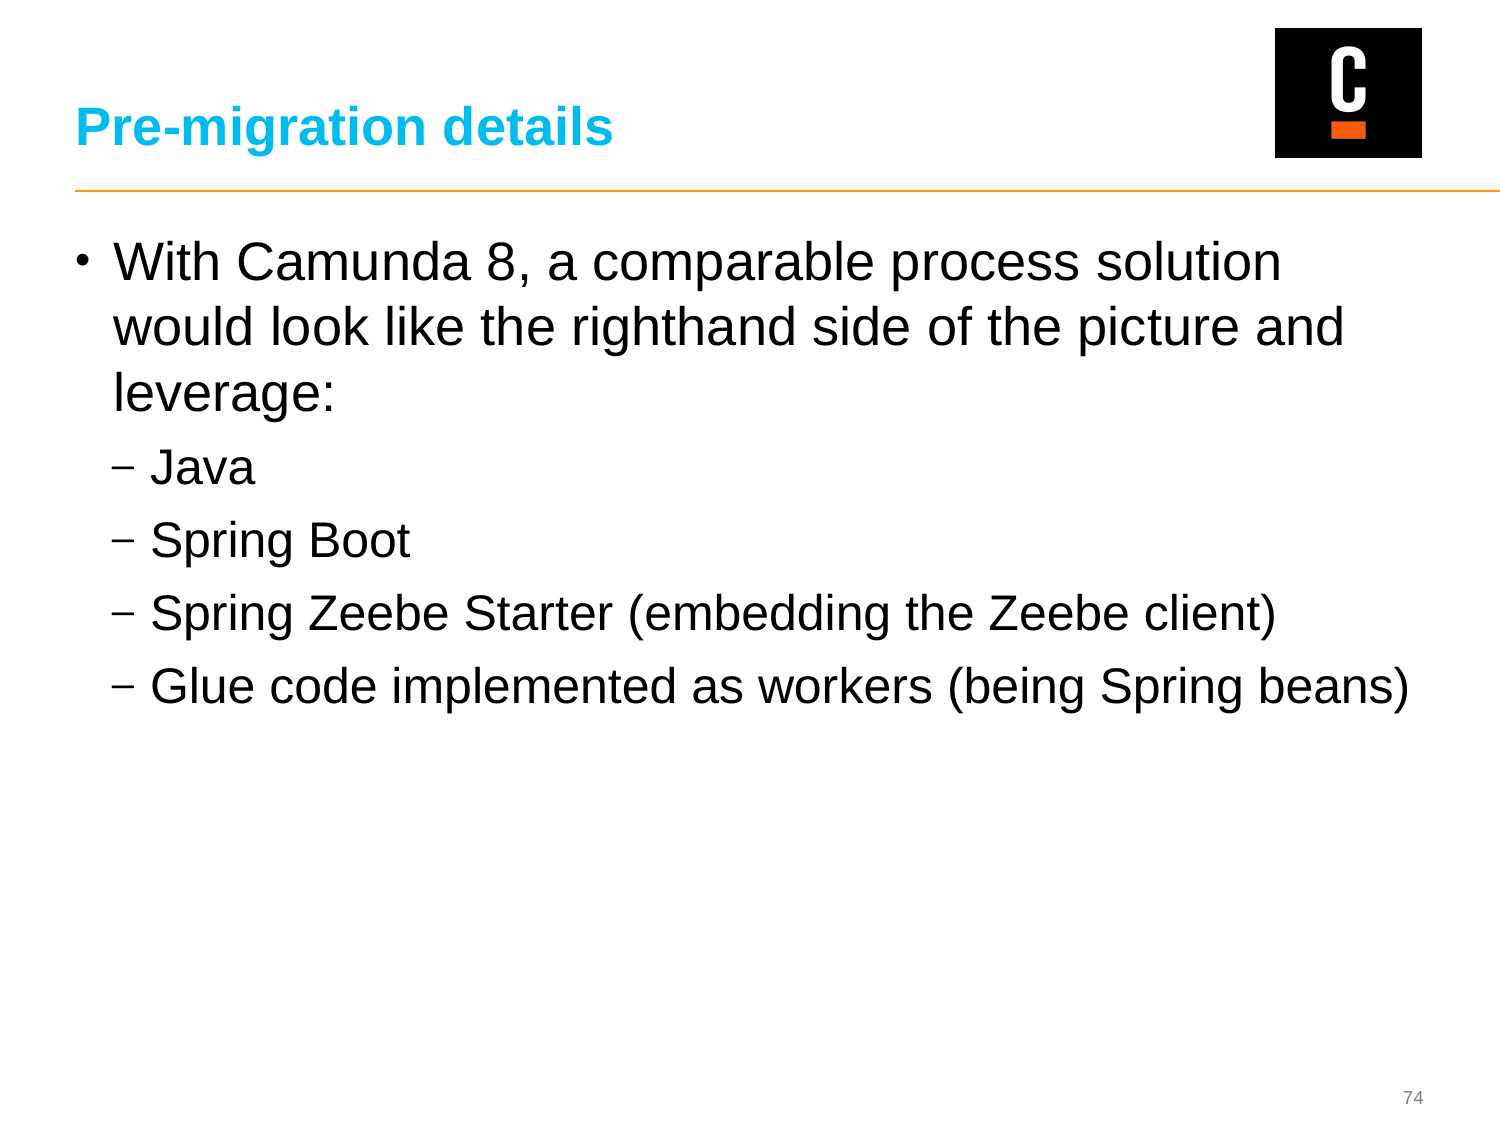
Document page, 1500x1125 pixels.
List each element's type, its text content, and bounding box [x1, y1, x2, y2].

list With Camunda 8, a comparable process solution would look like the righthand side of the picture and leverage: Java Spring Boot Spring Zeebe Starter (embedding the Zeebe client) Glue code implemented as workers (being Spring beans) [75, 226, 1425, 1018]
title Pre-migration details [75, 27, 1422, 157]
